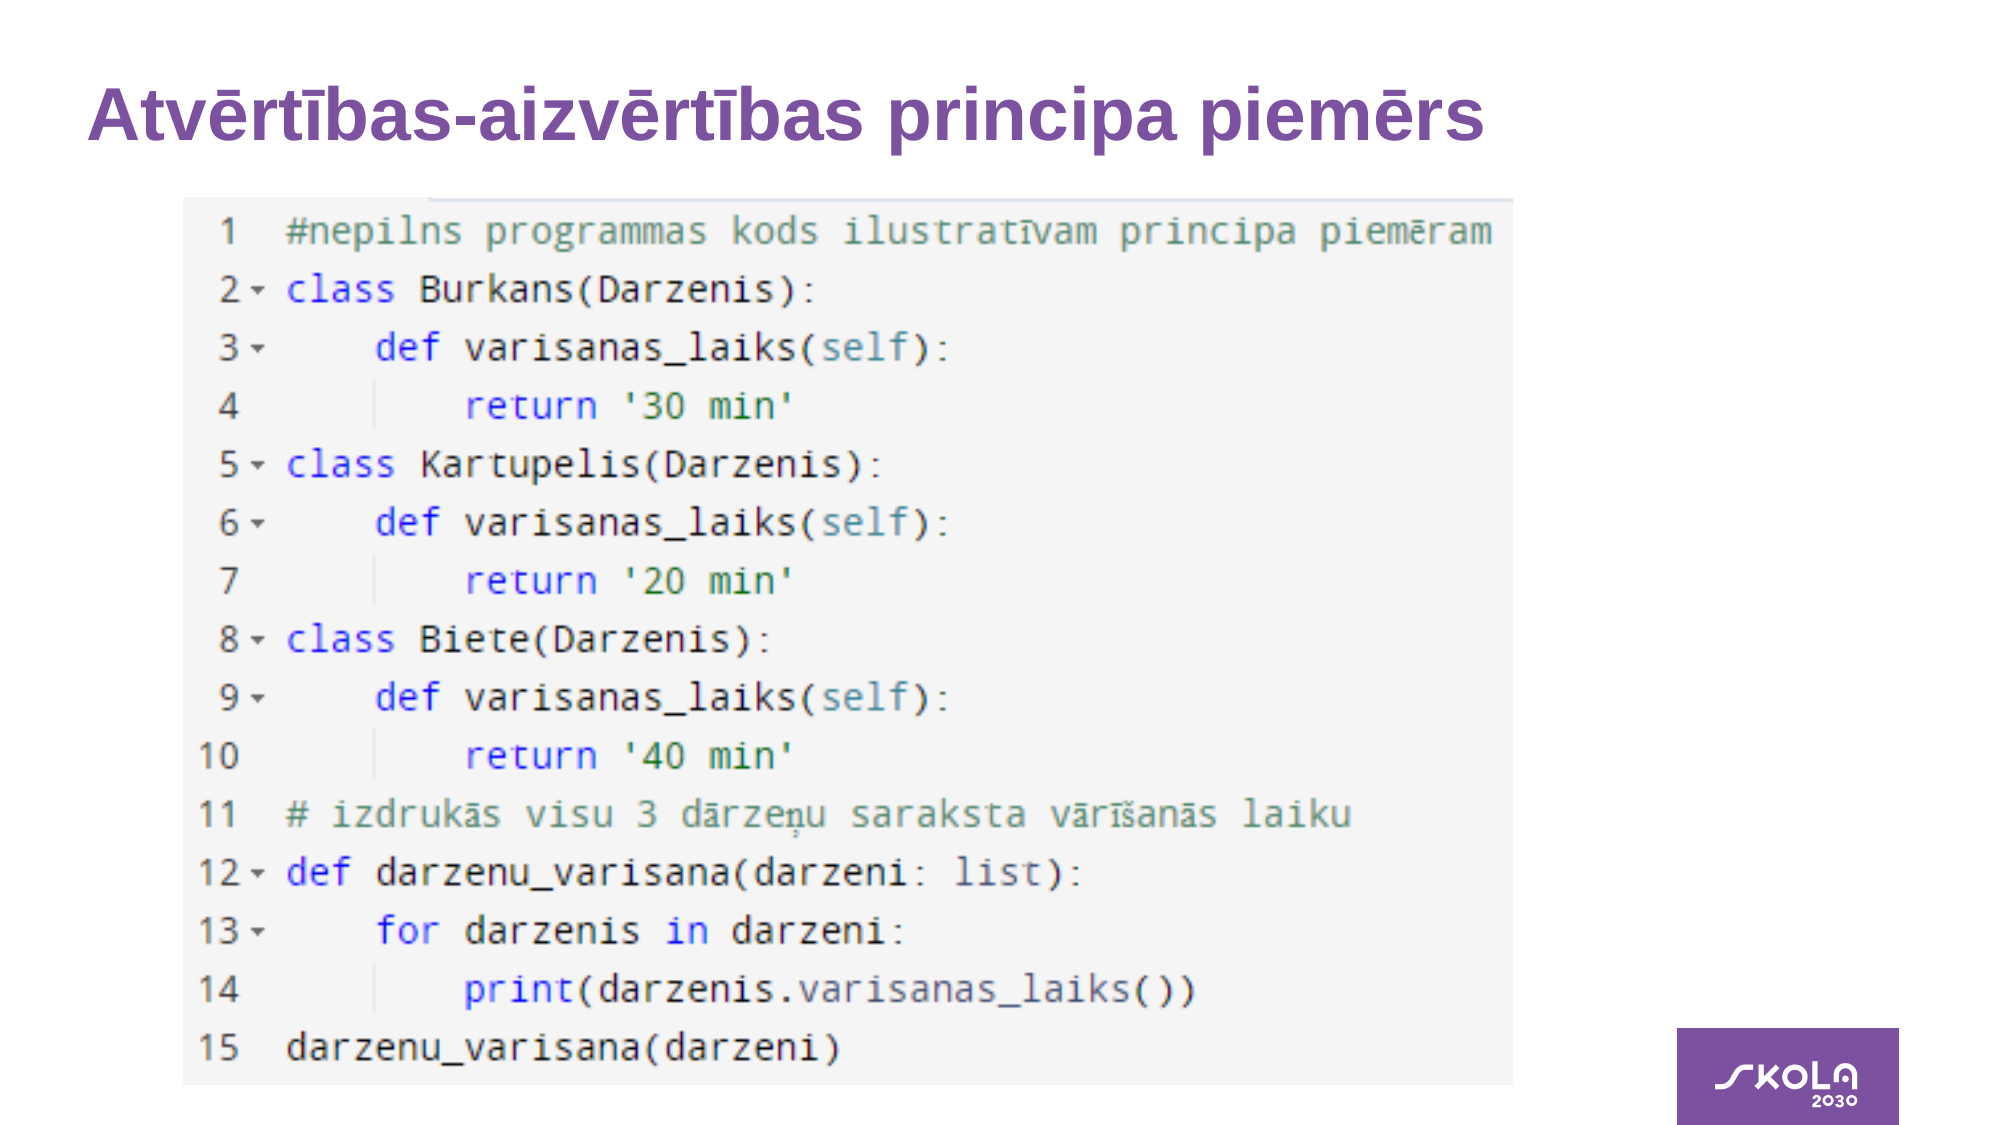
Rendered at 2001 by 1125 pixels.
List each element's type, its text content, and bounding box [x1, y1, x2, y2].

title Atvērtības-aizvērtības principa piemērs [71, 68, 1624, 280]
picture [1677, 1028, 1899, 1125]
picture [182, 197, 1513, 1085]
